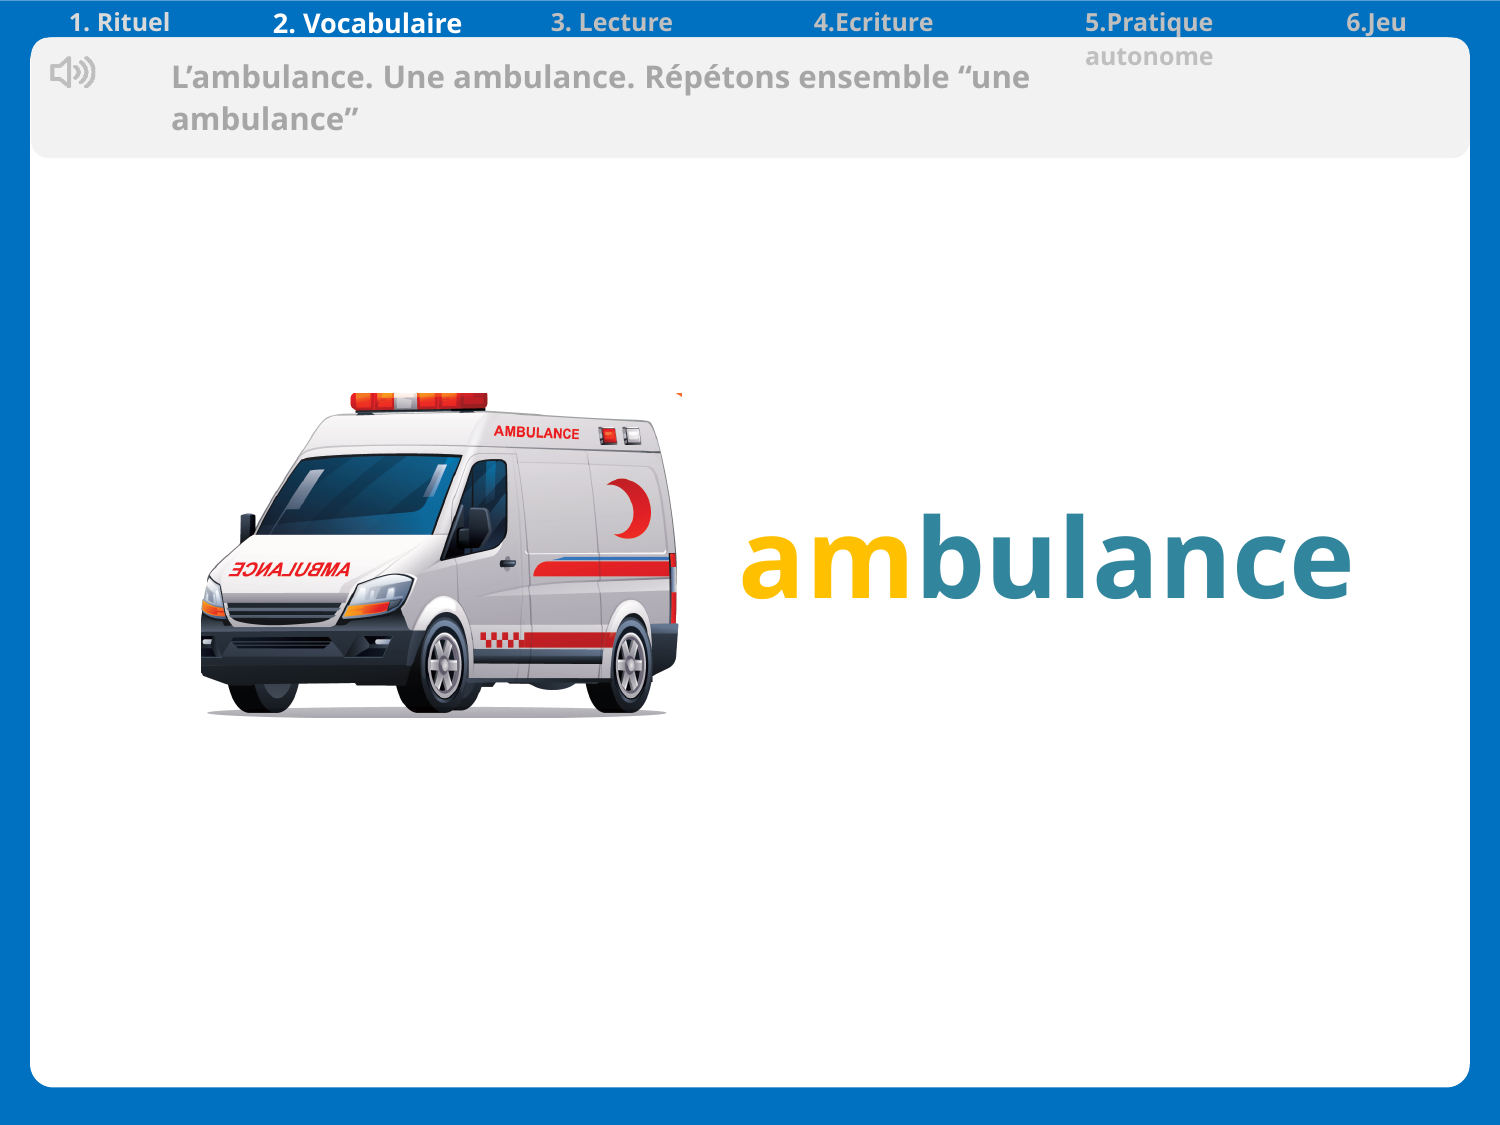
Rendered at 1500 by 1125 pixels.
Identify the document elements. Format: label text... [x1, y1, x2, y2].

table_header 4.Ecriture [734, 0, 1013, 45]
table_header 2. Vocabulaire [245, 0, 490, 45]
text_box [29, 43, 1472, 161]
text_box [27, 72, 1472, 1090]
table_header 1. Rituel [1, 0, 245, 72]
text_box [50, 72, 96, 88]
text_box L’ambulance. Une ambulance. Répétons ensemble “une ambulance” [156, 45, 1157, 145]
table_header 6.Jeu [1286, 0, 1468, 72]
picture [201, 393, 682, 718]
table_header 3. Lecture [490, 0, 734, 45]
text_box ambulance [686, 480, 1478, 629]
table_header 5.Pratique autonome [1013, 0, 1286, 72]
text_box [0, 0, 1500, 1125]
